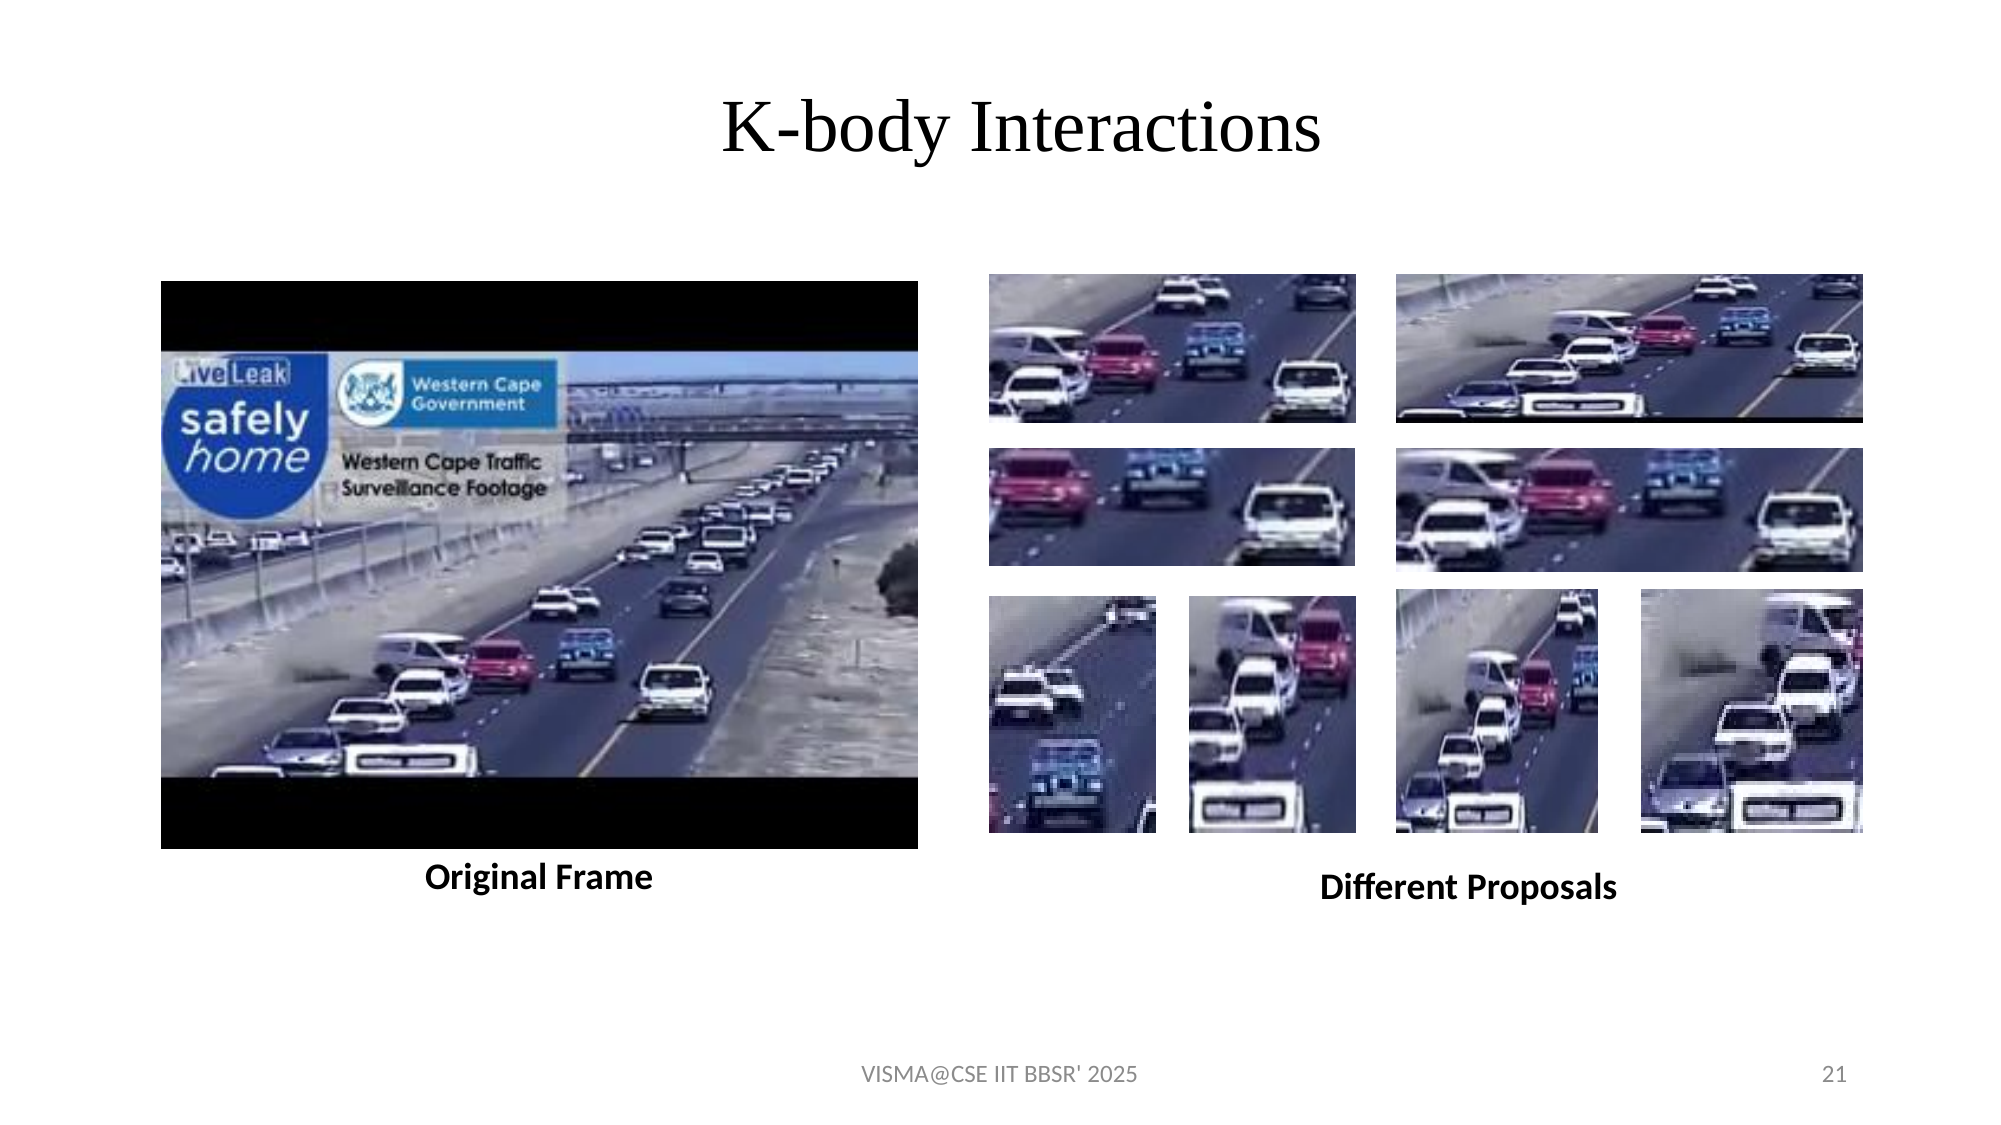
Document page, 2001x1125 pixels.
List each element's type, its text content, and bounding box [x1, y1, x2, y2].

picture [1641, 589, 1863, 833]
picture [1189, 596, 1356, 833]
text_box Different Proposals [1305, 854, 1665, 915]
picture [989, 596, 1156, 833]
picture [1396, 274, 1863, 423]
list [161, 281, 918, 850]
text_box Original Frame [410, 850, 669, 905]
picture [989, 274, 1356, 423]
title K-body Interactions [706, 35, 1438, 219]
picture [1396, 589, 1598, 833]
picture [1396, 448, 1863, 572]
slide_number 21 [1412, 1042, 1863, 1103]
footer VISMA@CSE IIT BBSR' 2025 [662, 1042, 1338, 1103]
picture [989, 448, 1355, 566]
